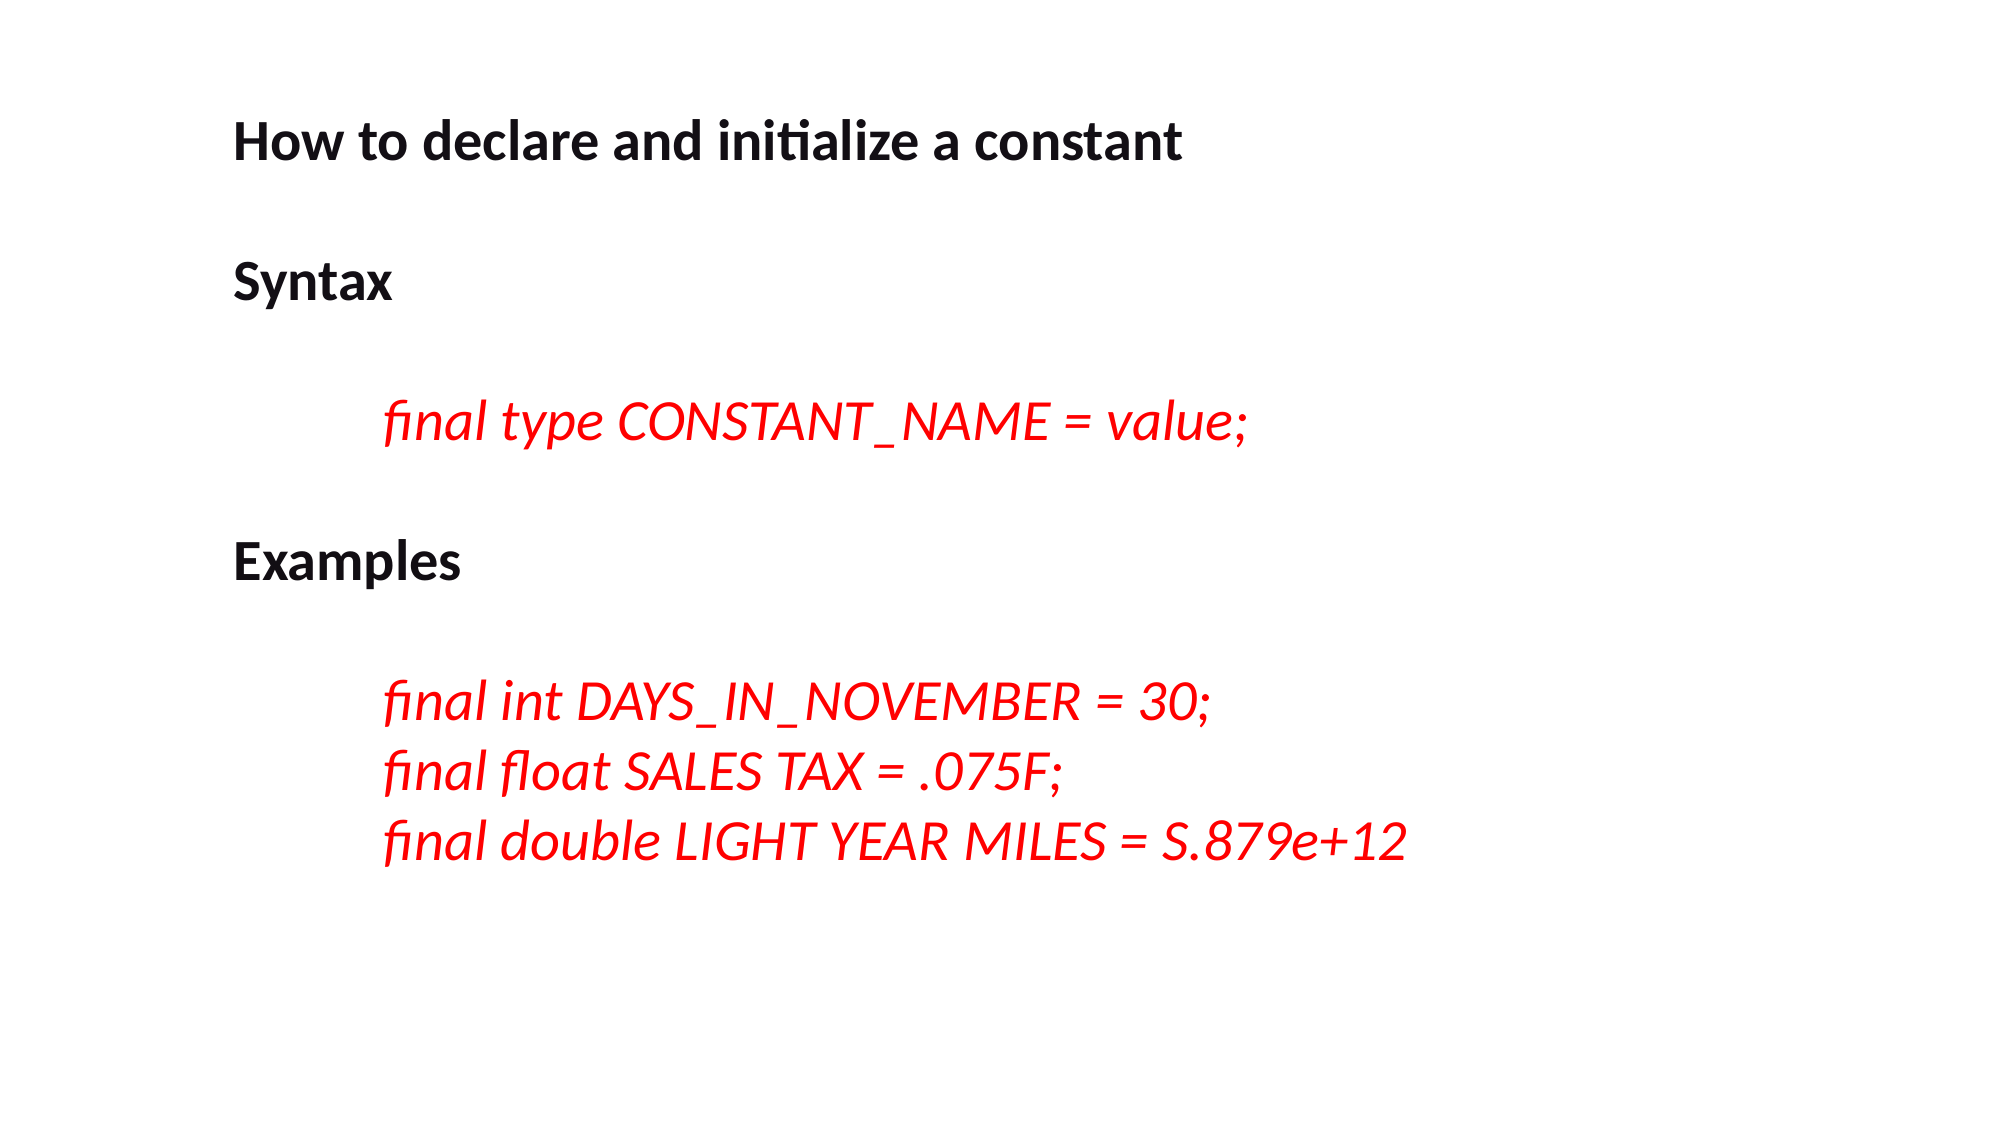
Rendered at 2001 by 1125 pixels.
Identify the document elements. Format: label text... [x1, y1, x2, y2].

text_box How to declare and initialize a constant Syntax final type CONSTANT_NAME = value; Examples final int DAYS_IN_NOVEMBER = 30; final float SALES TAX = .075F; final double LIGHT YEAR MILES = S.879e+12 [218, 94, 1831, 880]
